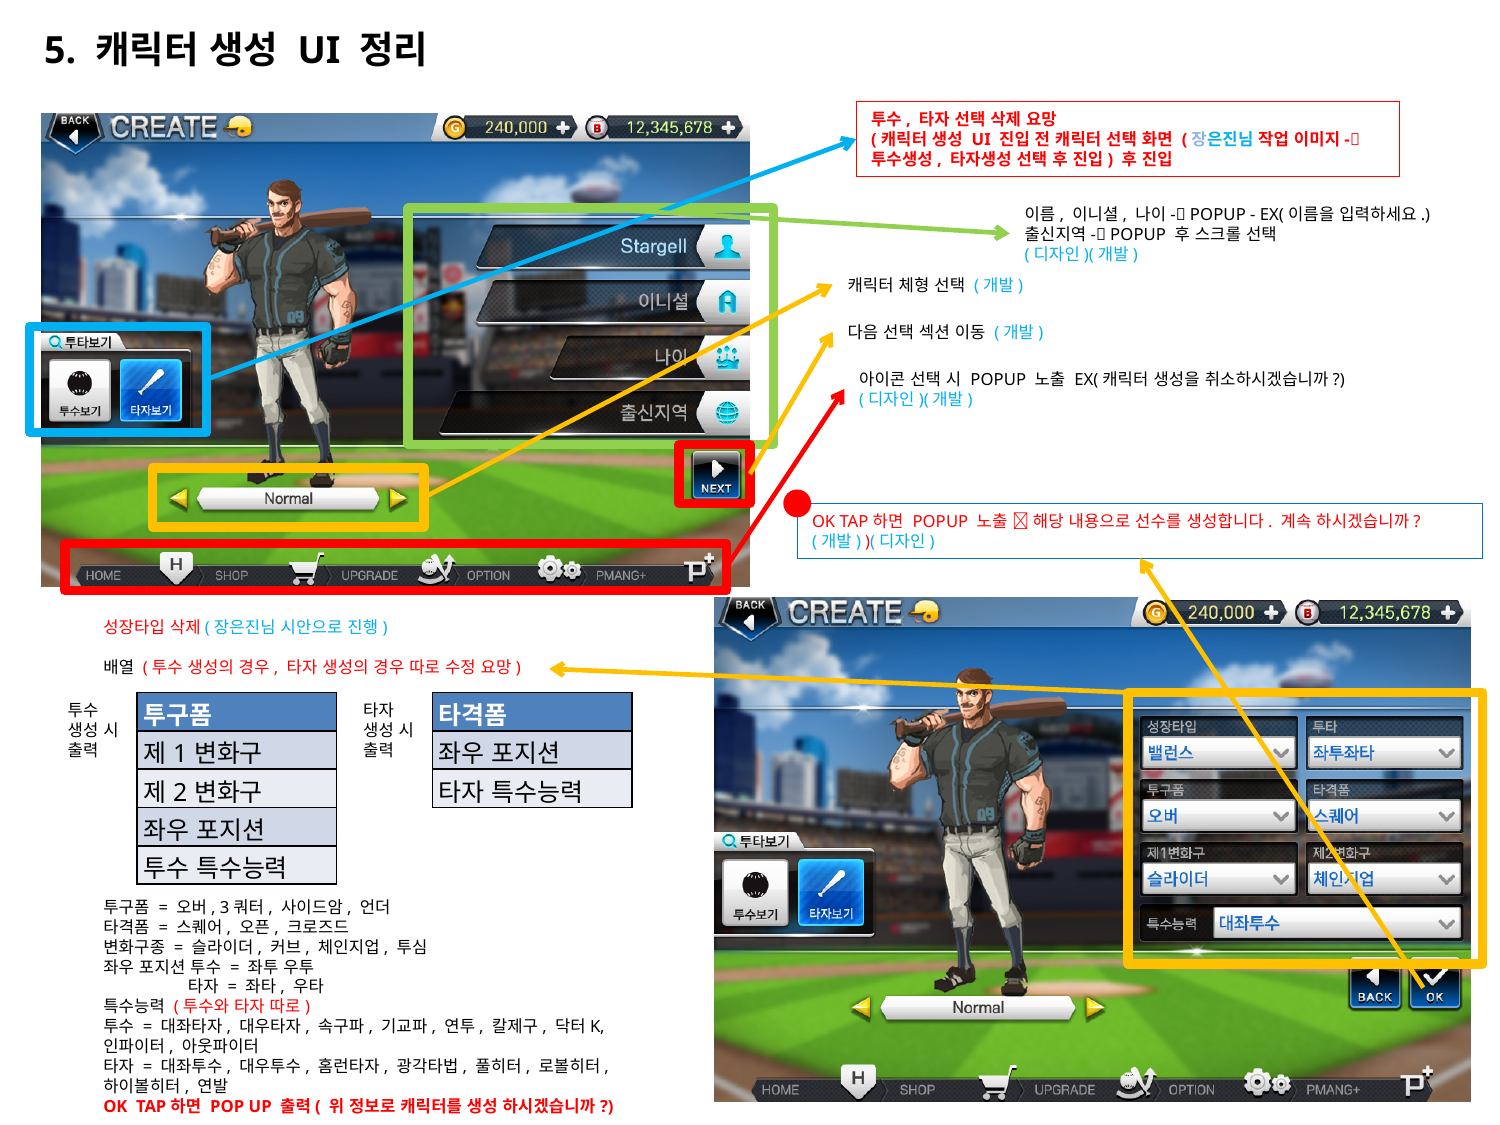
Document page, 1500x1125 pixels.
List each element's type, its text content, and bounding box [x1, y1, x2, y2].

text_box [1475, 690, 1484, 966]
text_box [423, 284, 833, 498]
table_cell 제1변화구 [138, 732, 336, 768]
text_box 5. 캐릭터 생성 UI 정리 [29, 19, 479, 79]
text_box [1139, 558, 1424, 988]
text_box 투수 생성 시 출력 [53, 692, 148, 767]
text_box [27, 324, 35, 435]
text_box 아이콘 선택 시 POPUP 노출 EX(캐릭터 생성을 취소하시겠습니까?) (디자인)(개발) [846, 361, 1436, 417]
table_cell 투수 특수능력 [138, 847, 336, 883]
picture [41, 113, 751, 321]
text_box 이름, 이니셜, 나이- POPUP - EX(이름을 입력하세요.) 출신지역- POPUP 후 스크롤 선택 (디자인)(개발) [1009, 196, 1459, 271]
text_box 캐릭터 체형 선택 (개발) [861, 267, 1164, 302]
table_header 타격폼 [443, 693, 631, 730]
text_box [749, 331, 833, 475]
text_box 투수, 타자 선택 삭제 요망 (캐릭터 생성 UI 진입 전 캐릭터 선택 화면 (장은진님 작업 이미지-투수생성, 타자생성 선택 후 진입) 후 진입 [856, 101, 1400, 177]
text_box 타자 생성 시 출력 [348, 692, 443, 767]
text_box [590, 207, 1011, 235]
table_cell 좌우 포지션 [433, 732, 631, 768]
text_box 성장타입 삭제(장은진님 시안으로 진행) 배열 (투수 생성의 경우, 타자 생성의 경우 따로 수정 요망) 투구폼 = 오버, 3쿼터, 사이드암, 언더 타격폼 = 스퀘어, 오픈, 크로즈드 변화구종 = 슬라이더, 커브, 체인지업, 투심 좌우 포지션 투수 = 좌투 우투 타자 = 좌타, 우타 특수능력 (투수와 타자 따로) 투수 = 대좌타자, 대우타자, 속구파, 기교파, 연투, 칼제구, 닥터K, 인파이터, 아웃파이터 타자 = 대좌투수, 대우투수, 홈런타자, 광각타법, 풀히터, 로볼히터, 하이볼히터, 연발 OK TAP하면 POP UP 출력( 위 정보로 캐릭터를 생성 하시겠습니까?) [88, 609, 656, 1124]
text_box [206, 139, 857, 380]
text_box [548, 668, 1129, 693]
table_cell 제2변화구 [138, 770, 336, 807]
picture [714, 597, 1471, 1102]
text_box 다음 선택 섹션 이동 (개발) [861, 314, 1164, 350]
table_cell 타자 특수능력 [433, 770, 631, 807]
table_header 투구폼 [148, 693, 336, 730]
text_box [726, 389, 845, 568]
picture [41, 380, 751, 587]
picture [41, 332, 201, 427]
table_cell 좌우 포지션 [138, 808, 336, 845]
text_box OK TAP하면 POPUP 노출  해당 내용으로 선수를 생성합니다. 계속 하시겠습니까? (개발) )(디자인) [849, 503, 1483, 559]
